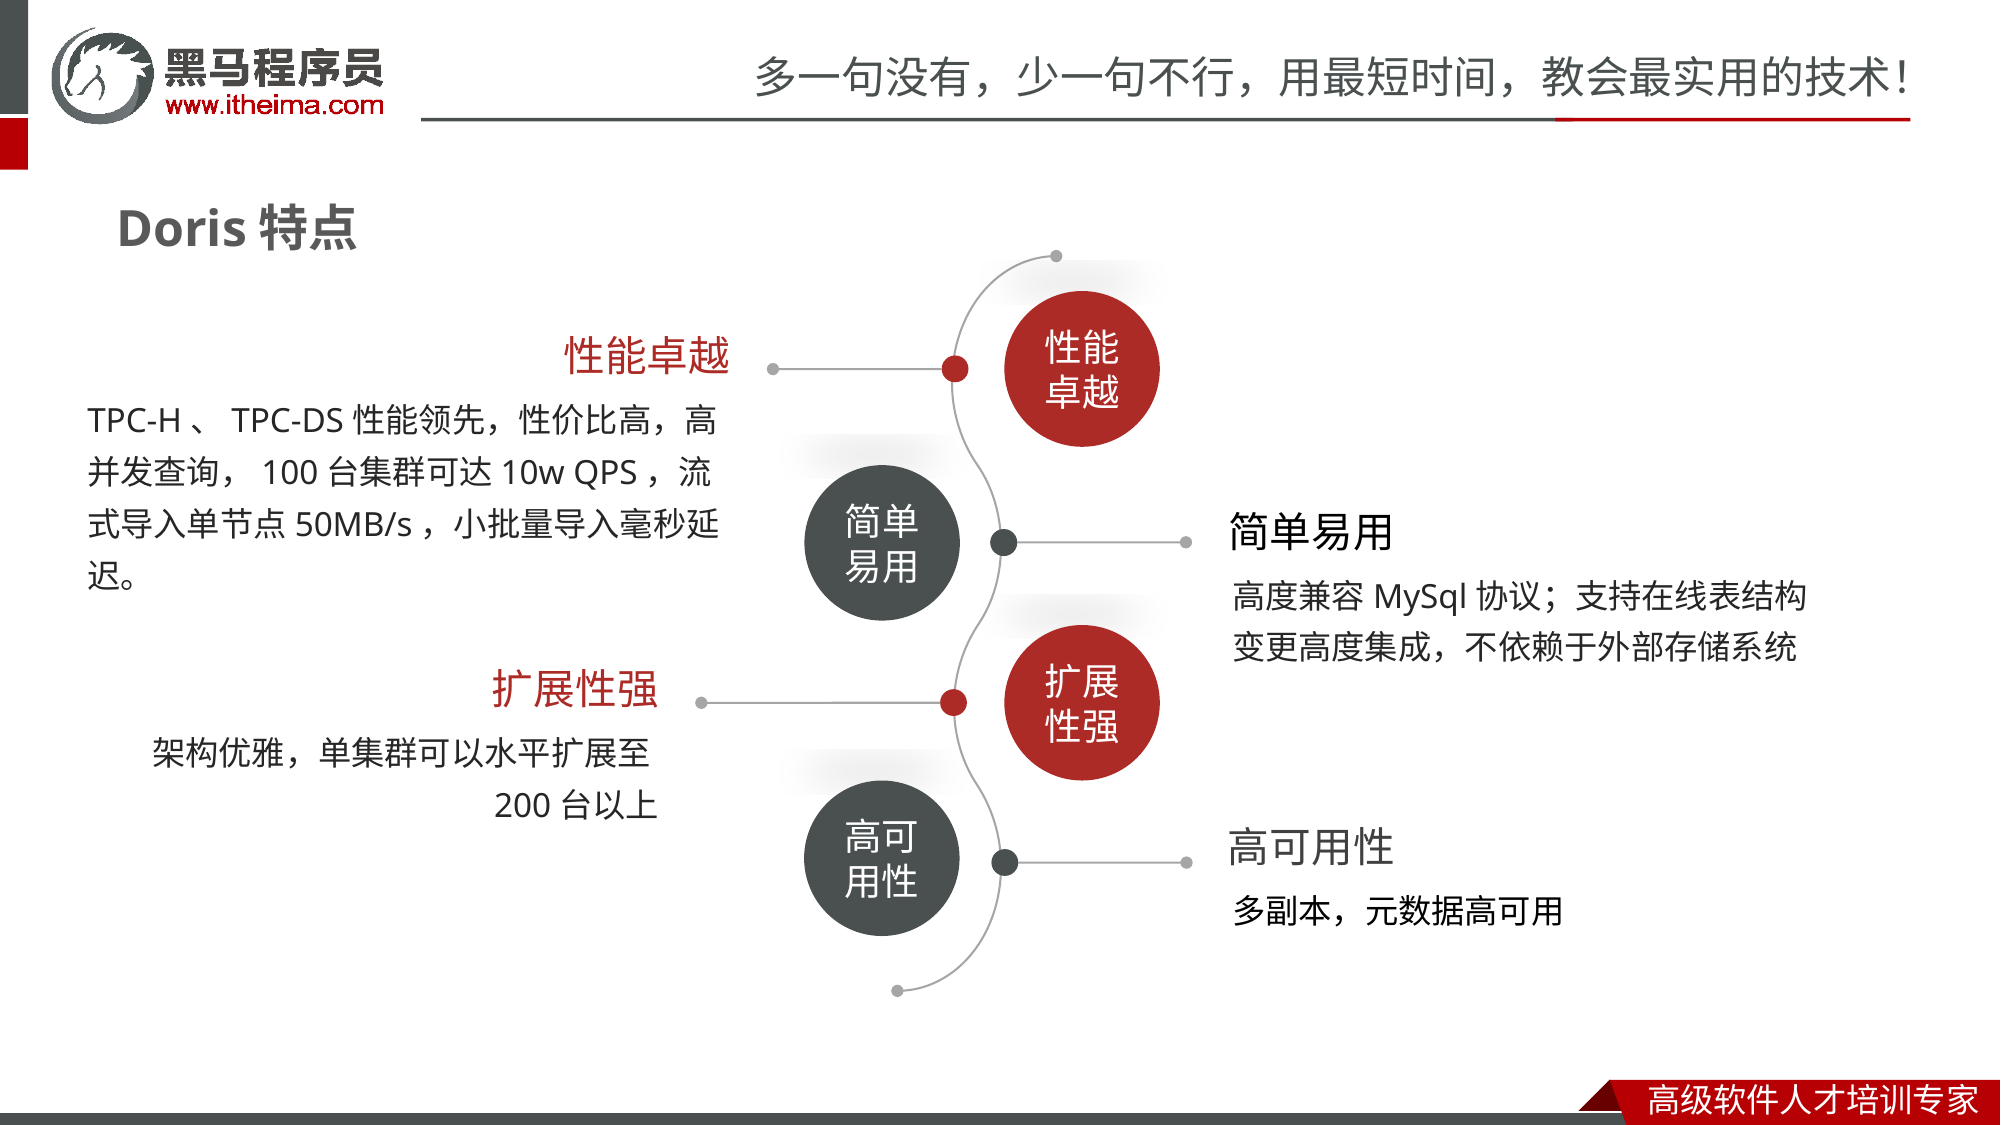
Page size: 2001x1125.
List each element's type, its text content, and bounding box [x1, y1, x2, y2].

text_box 简单易用 [802, 463, 962, 623]
text_box 性能卓越 [548, 305, 745, 381]
title Doris特点 [101, 184, 1541, 269]
text_box 扩展性强 [1002, 622, 1162, 783]
text_box [940, 689, 967, 716]
text_box 简单易用 [1213, 480, 1410, 556]
text_box 多副本，元数据高可用 [1410, 870, 1856, 938]
text_box [991, 849, 1019, 876]
text_box [1018, 856, 1193, 869]
text_box [990, 529, 1018, 557]
text_box 高可用性 [801, 778, 962, 939]
text_box 高度兼容MySql协议；支持在线表结构变更高度集成，不依赖于外部存储系统 [1217, 555, 1856, 674]
text_box [1033, 249, 1063, 259]
text_box 性能卓越 [1002, 288, 1162, 449]
text_box [766, 362, 942, 376]
text_box TPC-H、TPC-DS性能领先，性价比高，高并发查询，100台集群可达10w QPS，流式导入单节点50MB/s，小批量导入毫秒延迟。 [72, 380, 745, 603]
text_box [1017, 536, 1193, 549]
text_box [891, 716, 1001, 998]
text_box 架构优雅，单集群可以水平扩展至200台以上 [118, 712, 674, 832]
text_box 扩展性强 [476, 637, 674, 714]
text_box [951, 260, 1032, 530]
text_box [954, 551, 1001, 692]
text_box 高可用性 [1213, 796, 1410, 947]
text_box [941, 355, 969, 383]
text_box [695, 696, 941, 710]
picture [50, 26, 384, 125]
